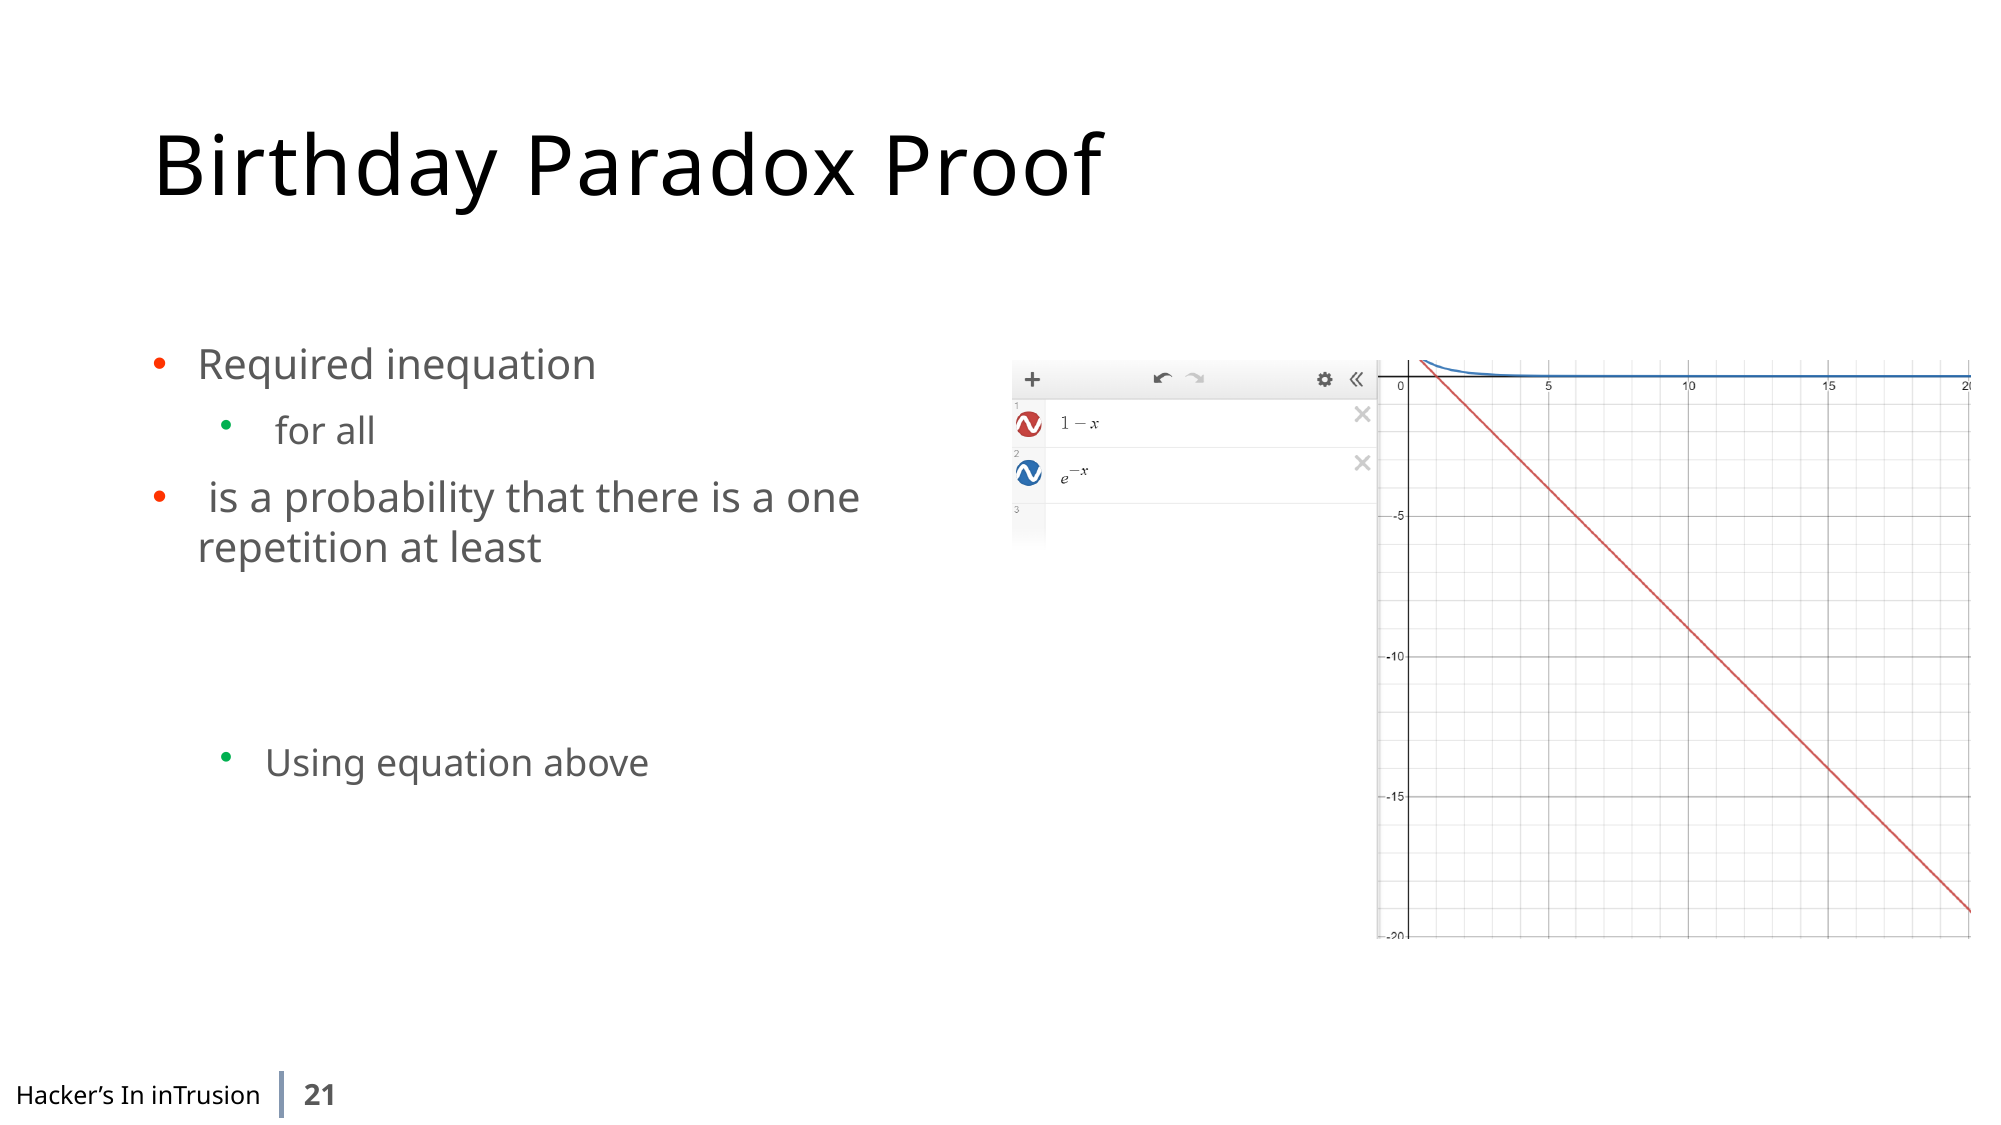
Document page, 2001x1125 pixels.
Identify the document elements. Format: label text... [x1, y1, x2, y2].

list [1012, 360, 1971, 939]
title Birthday Paradox Proof [137, 59, 1863, 278]
